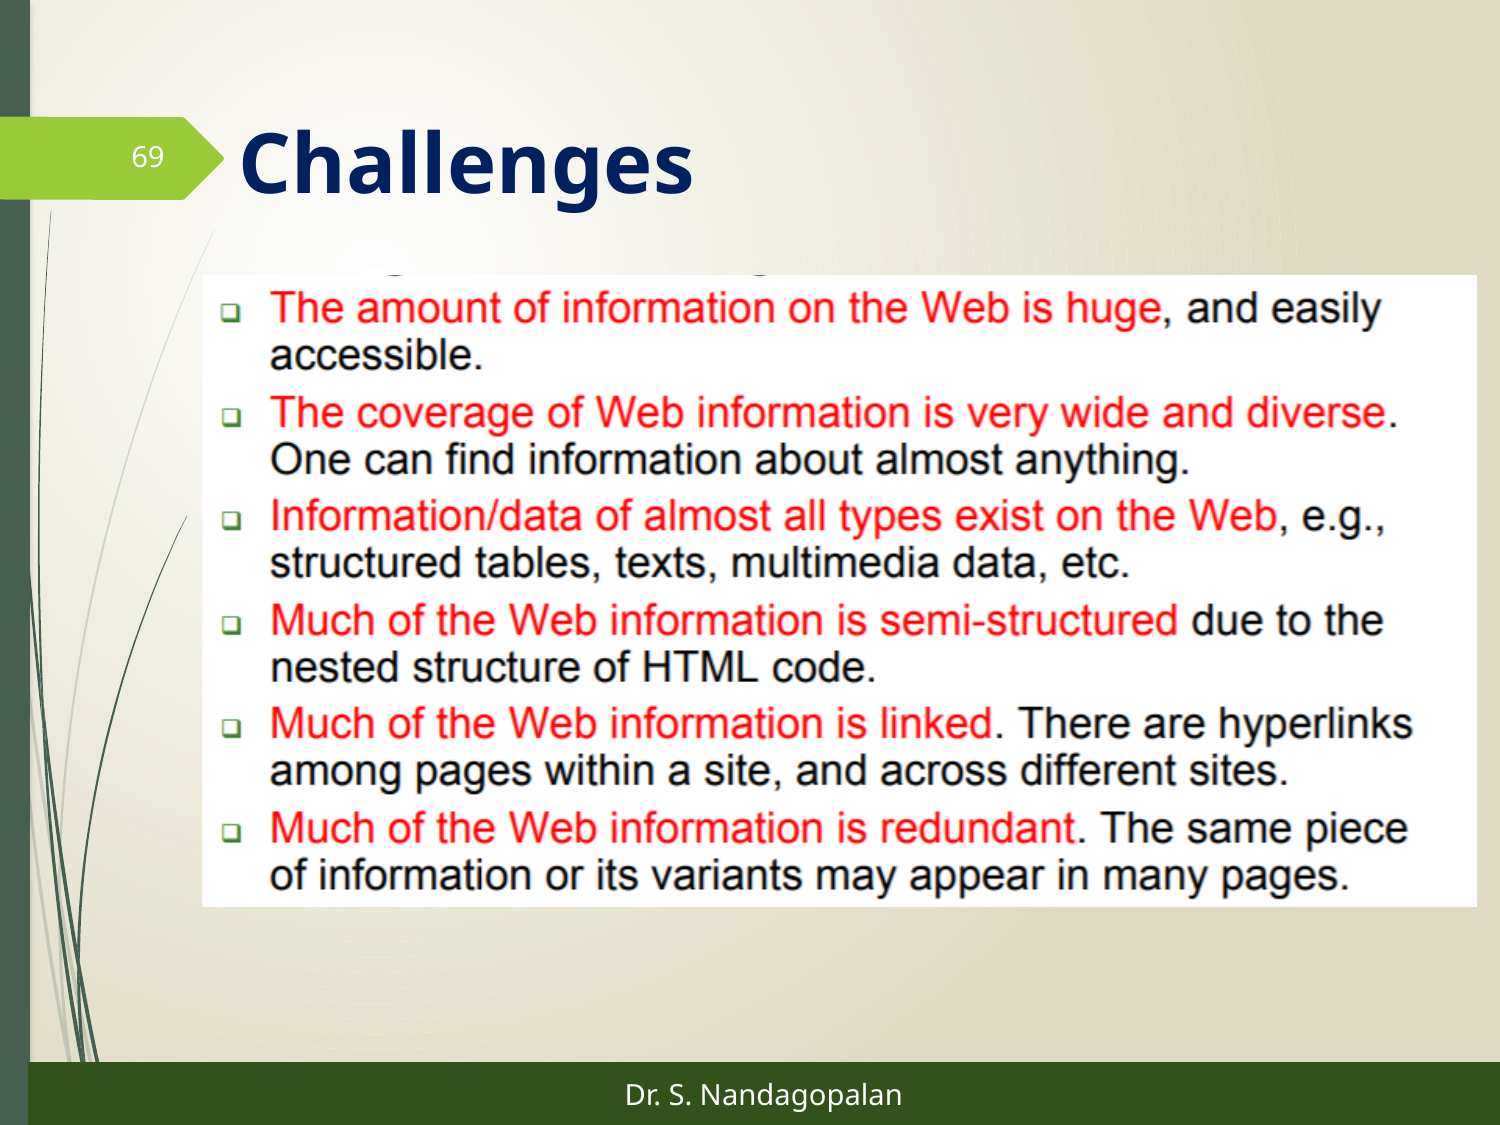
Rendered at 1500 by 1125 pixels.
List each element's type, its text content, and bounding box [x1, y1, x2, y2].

title Challenges [223, 102, 1400, 249]
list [202, 275, 1478, 908]
slide_number 69 [70, 129, 180, 188]
